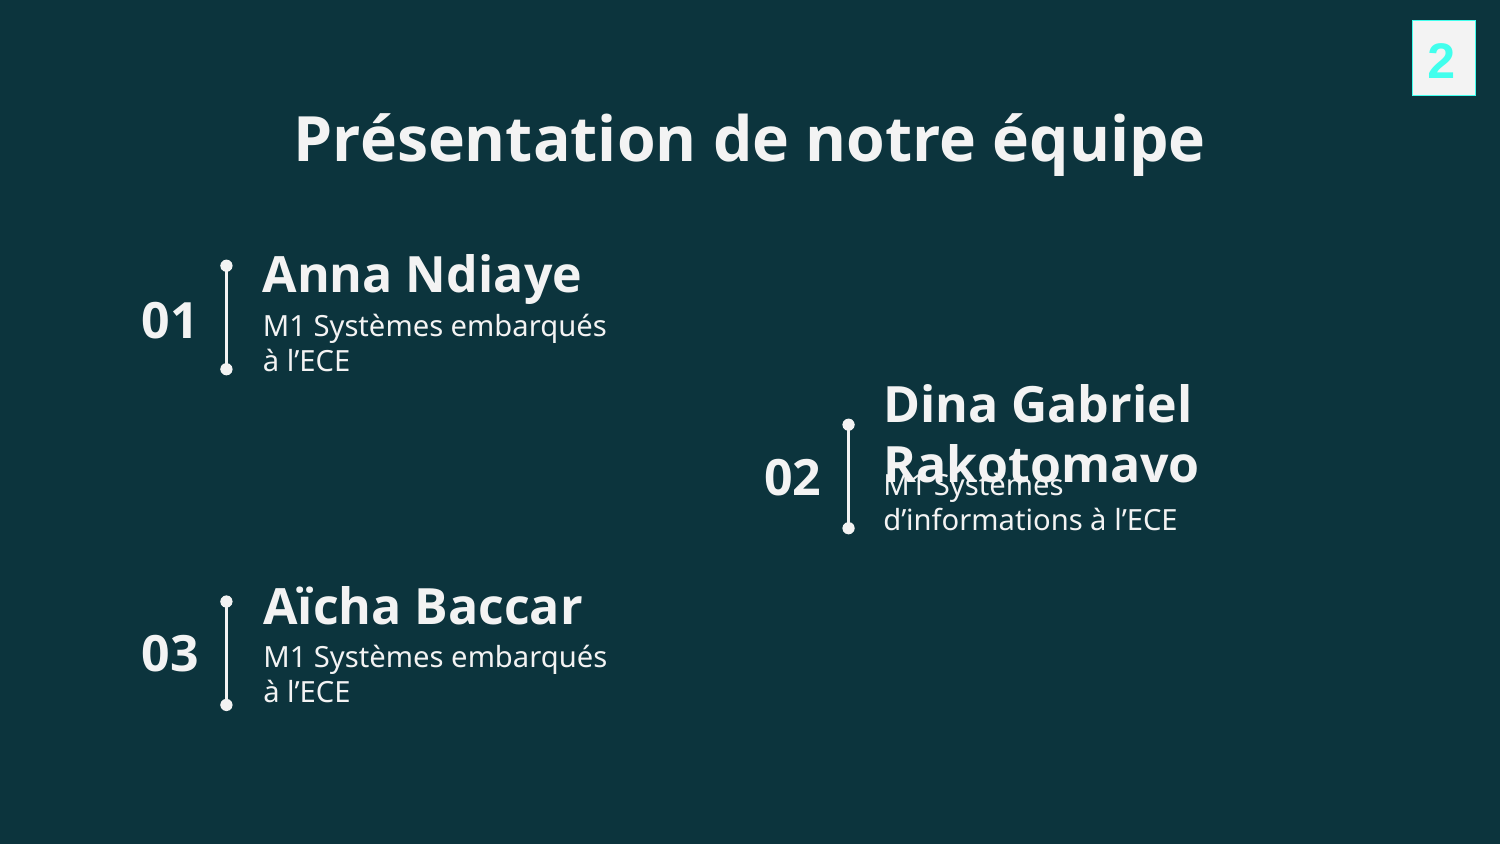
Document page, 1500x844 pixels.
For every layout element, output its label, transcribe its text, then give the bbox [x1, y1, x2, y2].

title 01 [115, 283, 214, 353]
subtitle M1 Systèmes embarqués à l’ECE [248, 623, 632, 730]
title Dina Gabriel Rakotomavo [868, 397, 1444, 467]
title Anna Ndiaye [247, 238, 632, 291]
subtitle M1 Systèmes d’informations à l’ECE [868, 451, 1252, 558]
title 03 [115, 617, 214, 687]
text_box Présentation de notre équipe [118, 83, 1382, 178]
subtitle M1 Systèmes embarqués à l’ECE [247, 291, 632, 398]
title 02 [737, 440, 837, 511]
title Aïcha Baccar [248, 570, 632, 623]
text_box 2 [1412, 20, 1476, 96]
